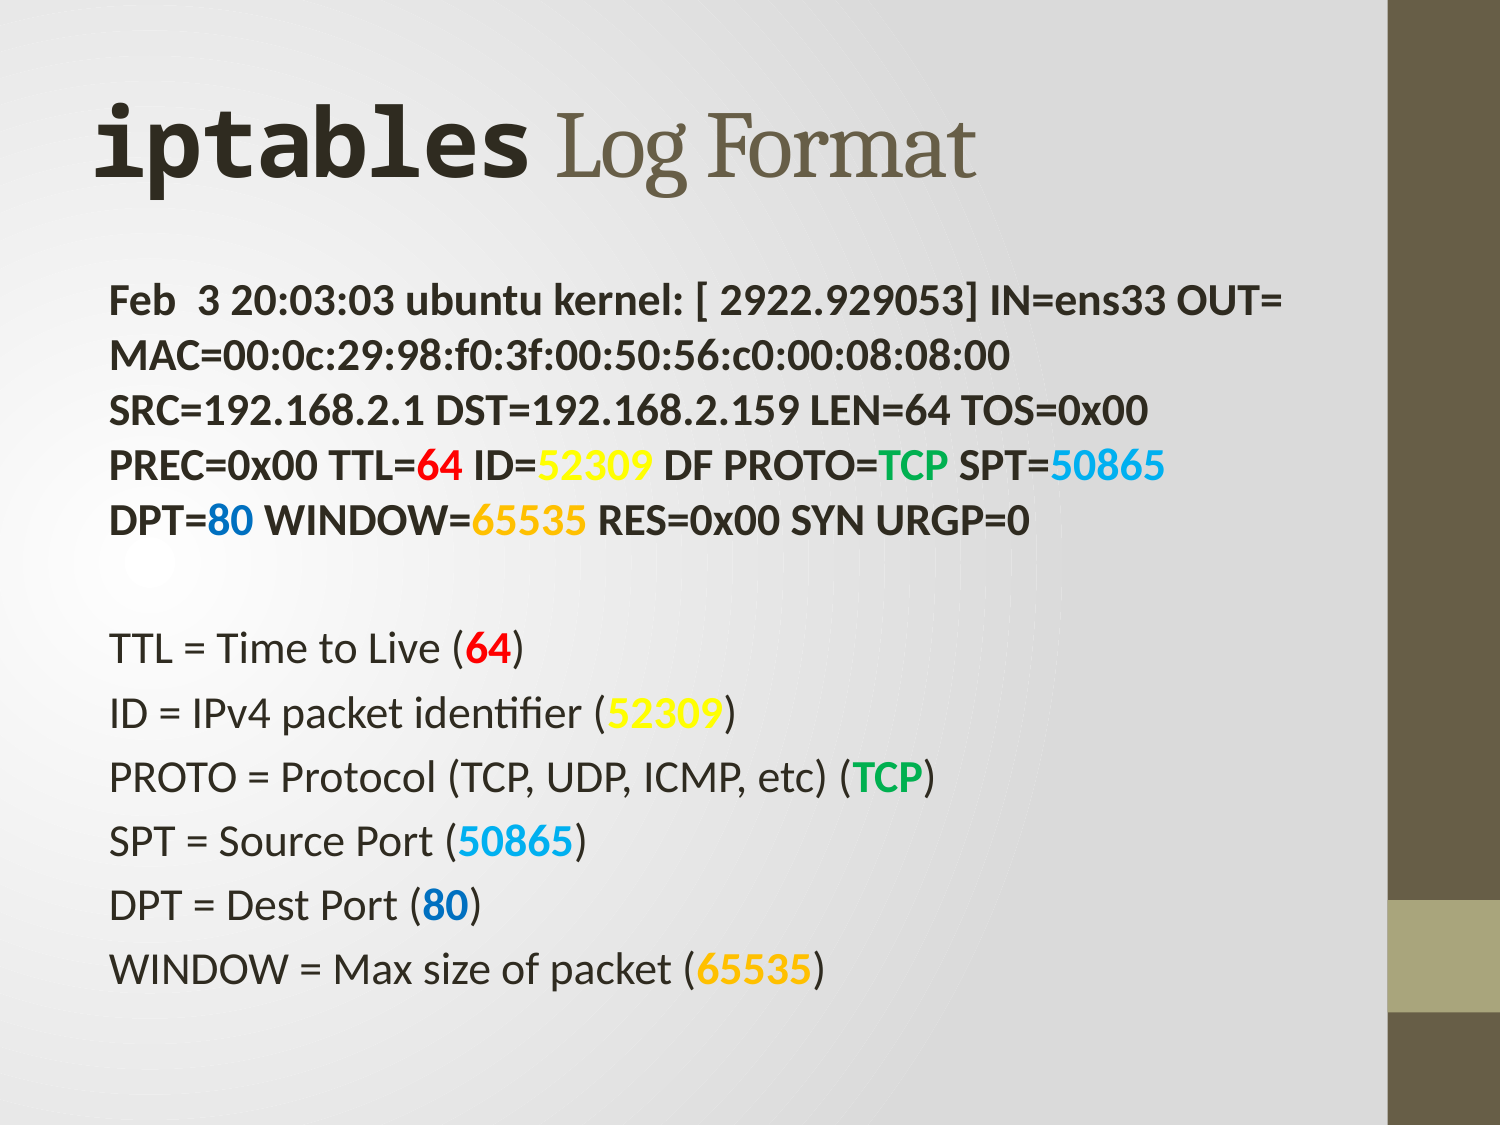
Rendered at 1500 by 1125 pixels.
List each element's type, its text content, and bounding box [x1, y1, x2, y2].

title iptables Log Format [75, 45, 1325, 233]
list Feb 3 20:03:03 ubuntu kernel: [ 2922.929053] IN=ens33 OUT= MAC=00:0c:29:98:f0:3f:00:50:56:c0:00:08:08:00 SRC=192.168.2.1 DST=192.168.2.159 LEN=64 TOS=0x00 PREC=0x00 TTL=64 ID=52309 DF PROTO=TCP SPT=50865 DPT=80 WINDOW=65535 RES=0x00 SYN URGP=0 TTL = Time to Live (64) ID = IPv4 packet identifier (52309) PROTO = Protocol (TCP, UDP, ICMP, etc) (TCP) SPT = Source Port (50865) DPT = Dest Port (80) WINDOW = Max size of packet (65535) [75, 262, 1325, 1050]
